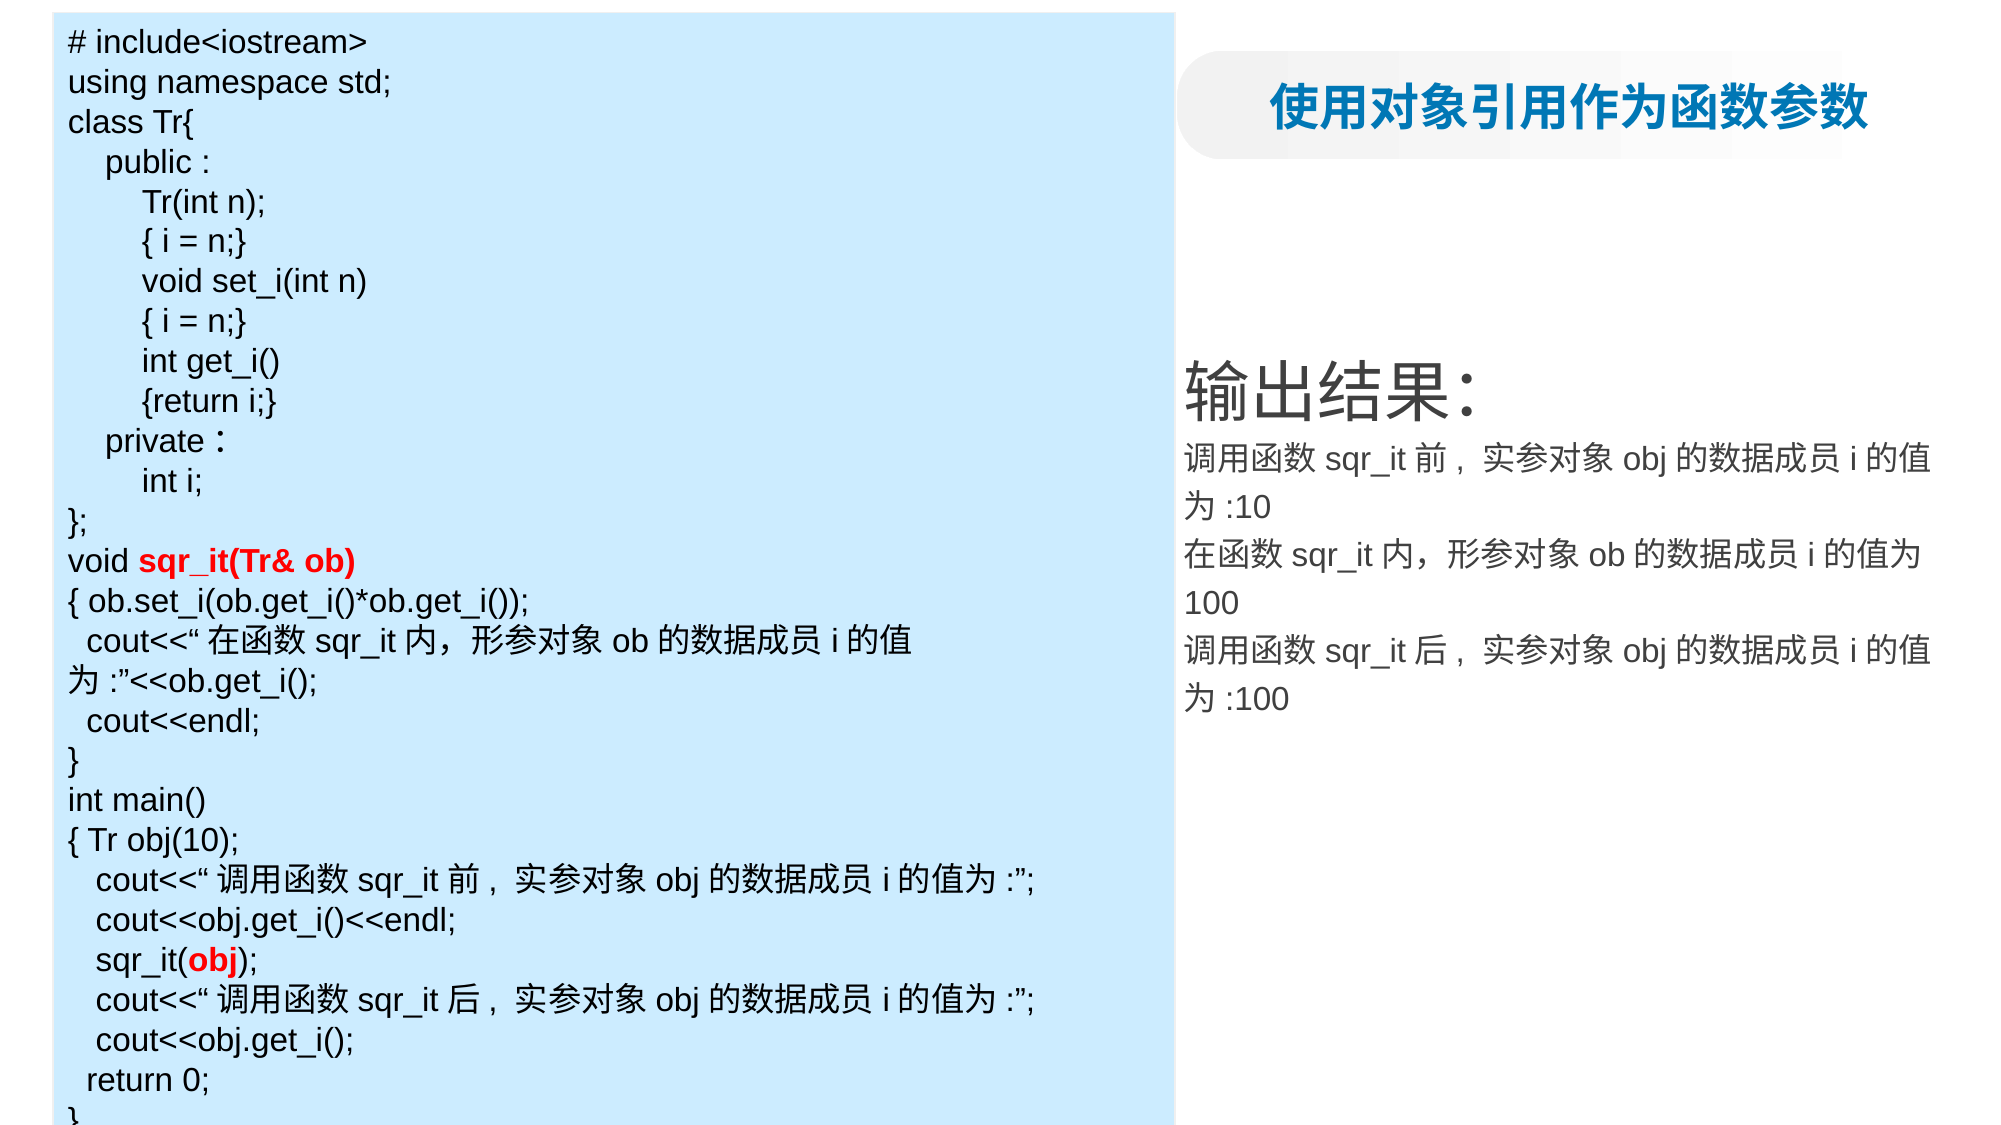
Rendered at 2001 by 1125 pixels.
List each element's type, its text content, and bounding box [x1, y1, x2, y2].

text_box 使用对象引用作为函数参数 [1176, 49, 1963, 161]
text_box 输出结果： 调用函数sqr_it前, 实参对象obj的数据成员i的值为:10 在函数sqr_it内，形参对象ob的数据成员i的值为100 调用函数sqr_it后, 实参对象obj的数据成员i的值为:100 [1176, 326, 2000, 725]
text_box # include<iostream> using namespace std; class Tr{ public : Tr(int n); { i = n;} void set_i(int n) { i = n;} int get_i() {return i;} private： int i; }; void sqr_it(Tr& ob) { ob.set_i(ob.get_i()*ob.get_i()); cout<<“在函数sqr_it内，形参对象ob的数据成员i的值为:”<<ob.get_i(); cout<<endl; } int main() { Tr obj(10); cout<<“调用函数sqr_it前, 实参对象obj的数据成员i的值为:”; cout<<obj.get_i()<<endl; sqr_it(obj); cout<<“调用函数sqr_it后, 实参对象obj的数据成员i的值为:”; cout<<obj.get_i(); return 0; } [53, 12, 1176, 1125]
